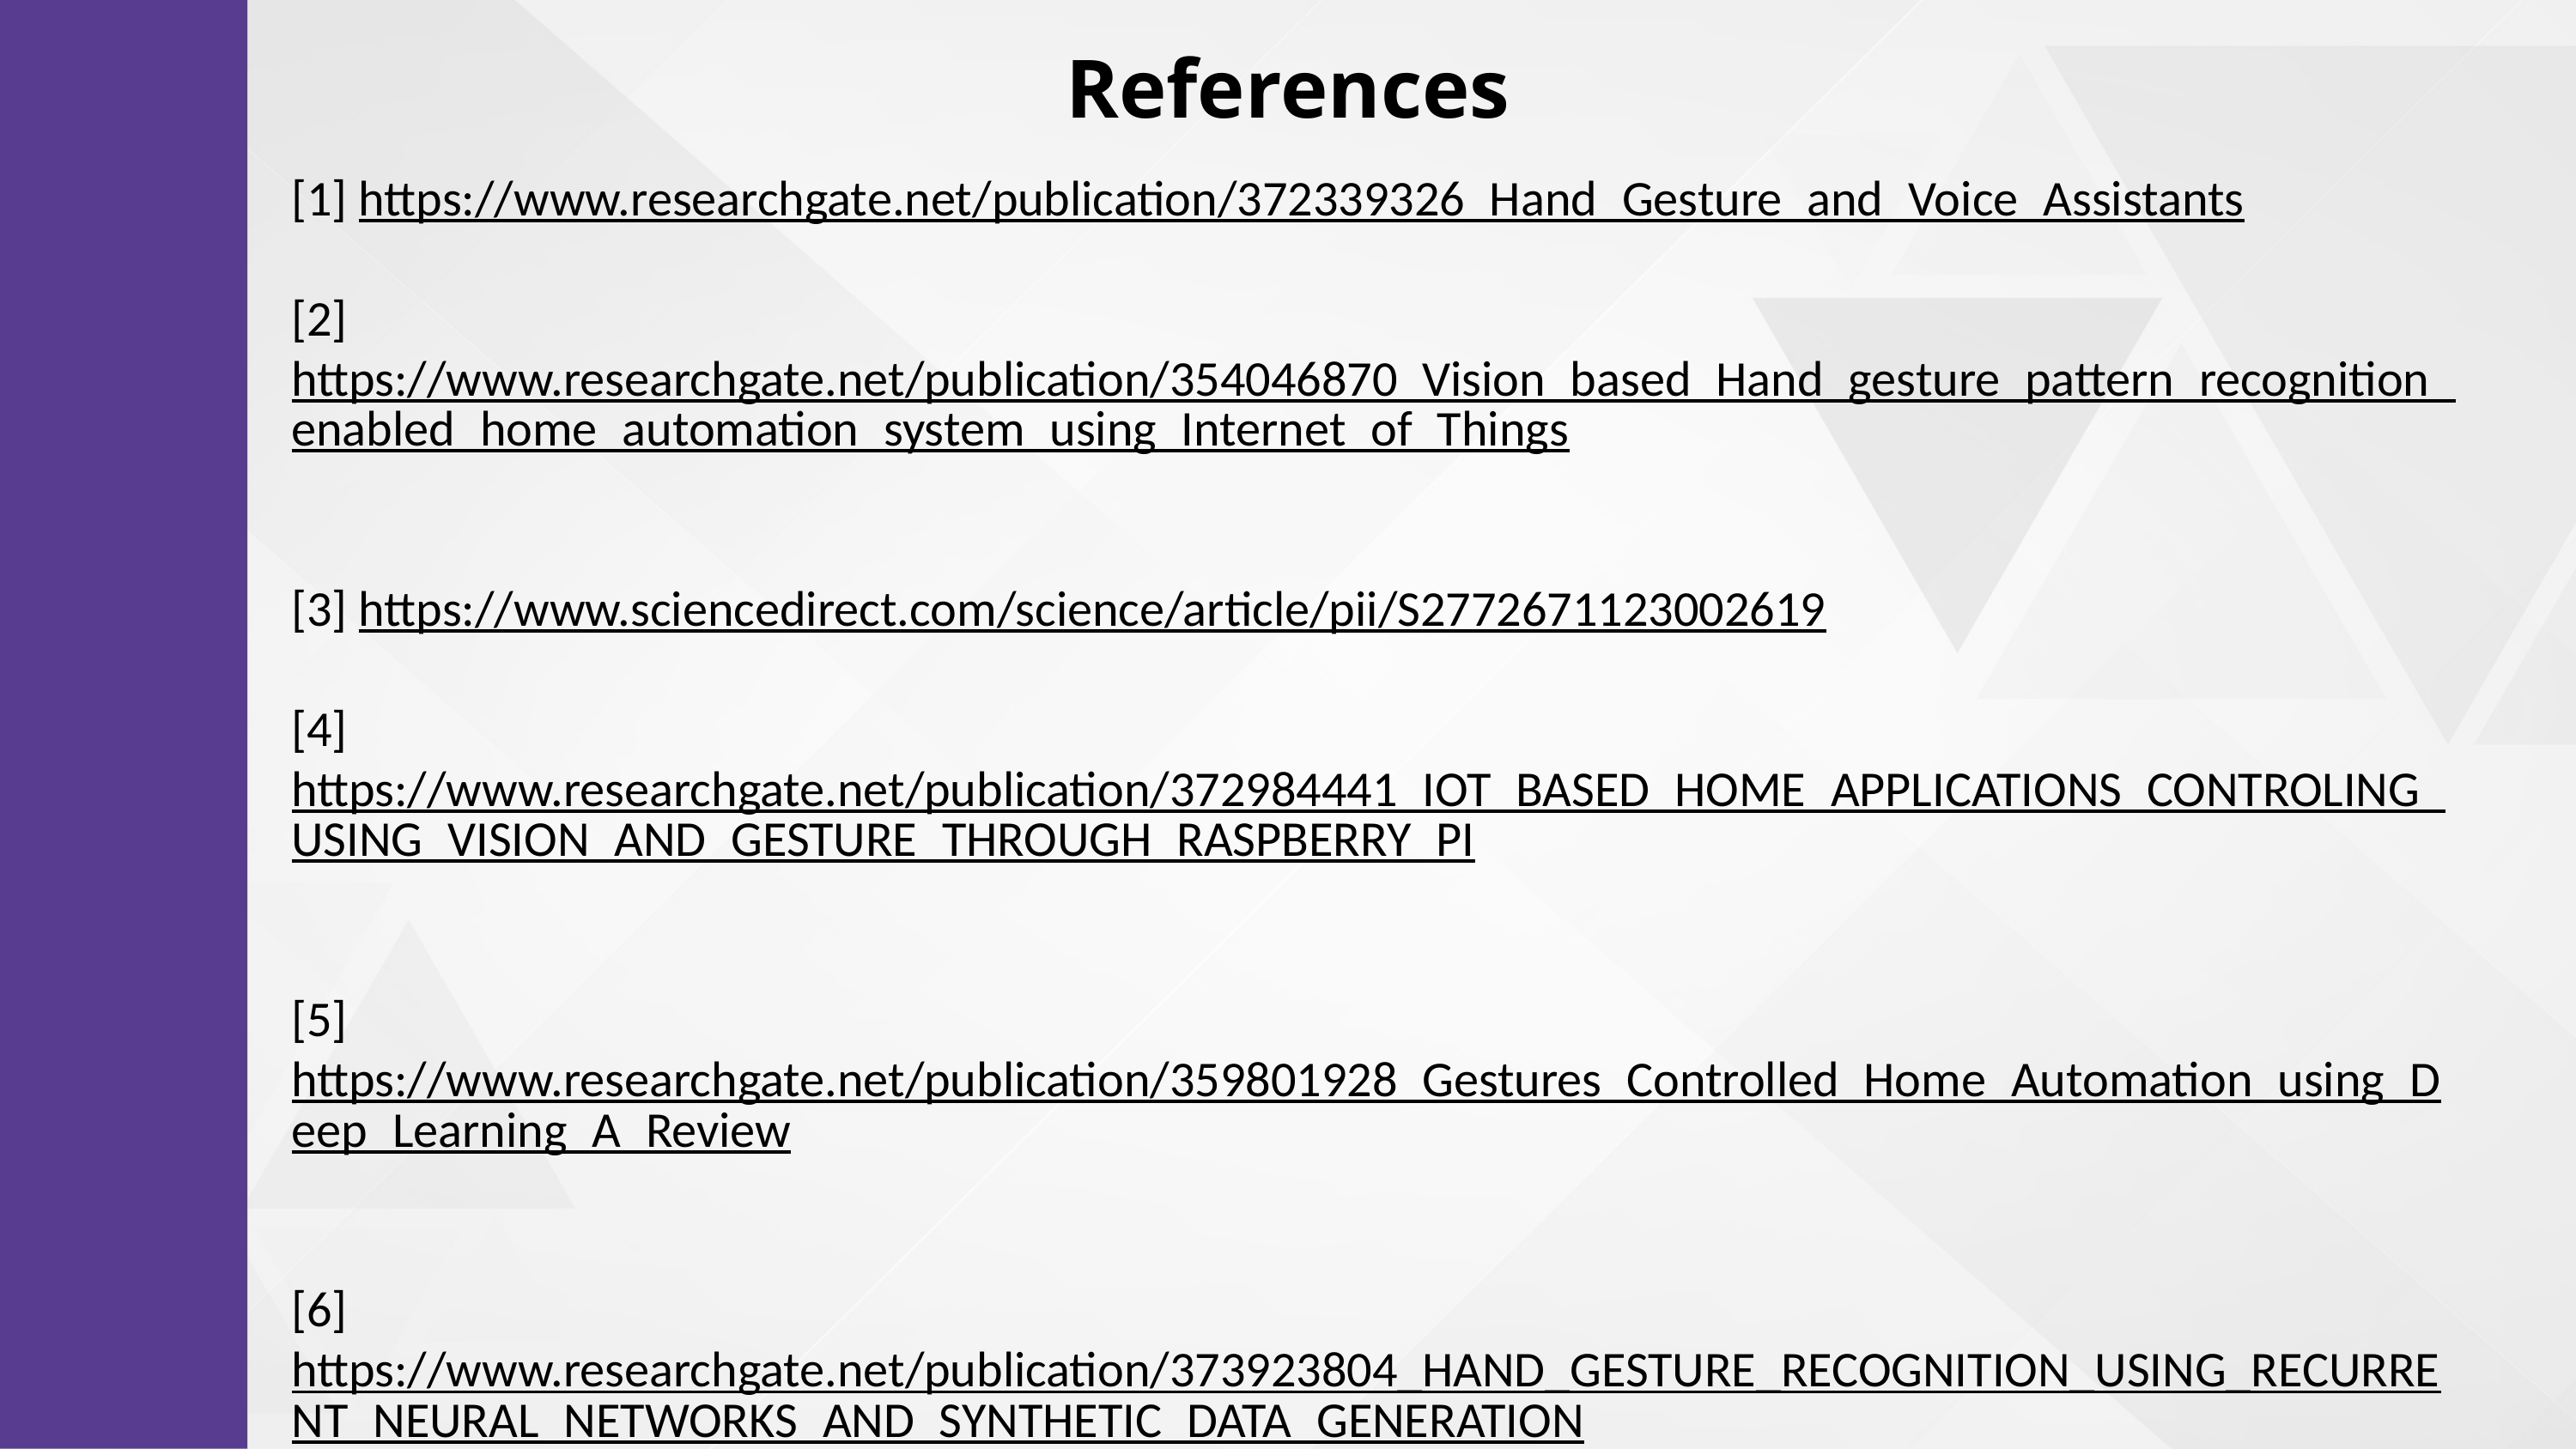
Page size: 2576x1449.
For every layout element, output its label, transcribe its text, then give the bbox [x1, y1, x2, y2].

title References [844, 37, 1732, 138]
picture [248, 0, 2576, 1449]
text_box [1] https://www.researchgate.net/publication/372339326_Hand_Gesture_and_Voice_Assistants [2]https://www.researchgate.net/publication/354046870_Vision_based_Hand_gesture_pattern_recognition_enabled_home_automation_system_using_Internet_of_Things [3] https://www.sciencedirect.com/science/article/pii/S2772671123002619 [4] https://www.researchgate.net/publication/372984441_IOT_BASED_HOME_APPLICATIONS_CONTROLING_USING_VISION_AND_GESTURE_THROUGH_RASPBERRY_PI [5] https://www.researchgate.net/publication/359801928_Gestures_Controlled_Home_Automation_using_Deep_Learning_A_Review [6] https://www.researchgate.net/publication/373923804_HAND_GESTURE_RECOGNITION_USING_RECURRENT_NEURAL_NETWORKS_AND_SYNTHETIC_DATA_GENERATION [7] https://www.researchgate.net/publication/373066982_Real-Time_Monocular_Skeleton-Based_Hand_Gesture_Recognition_Using_3D-Jointsformer [278, 159, 2469, 1449]
